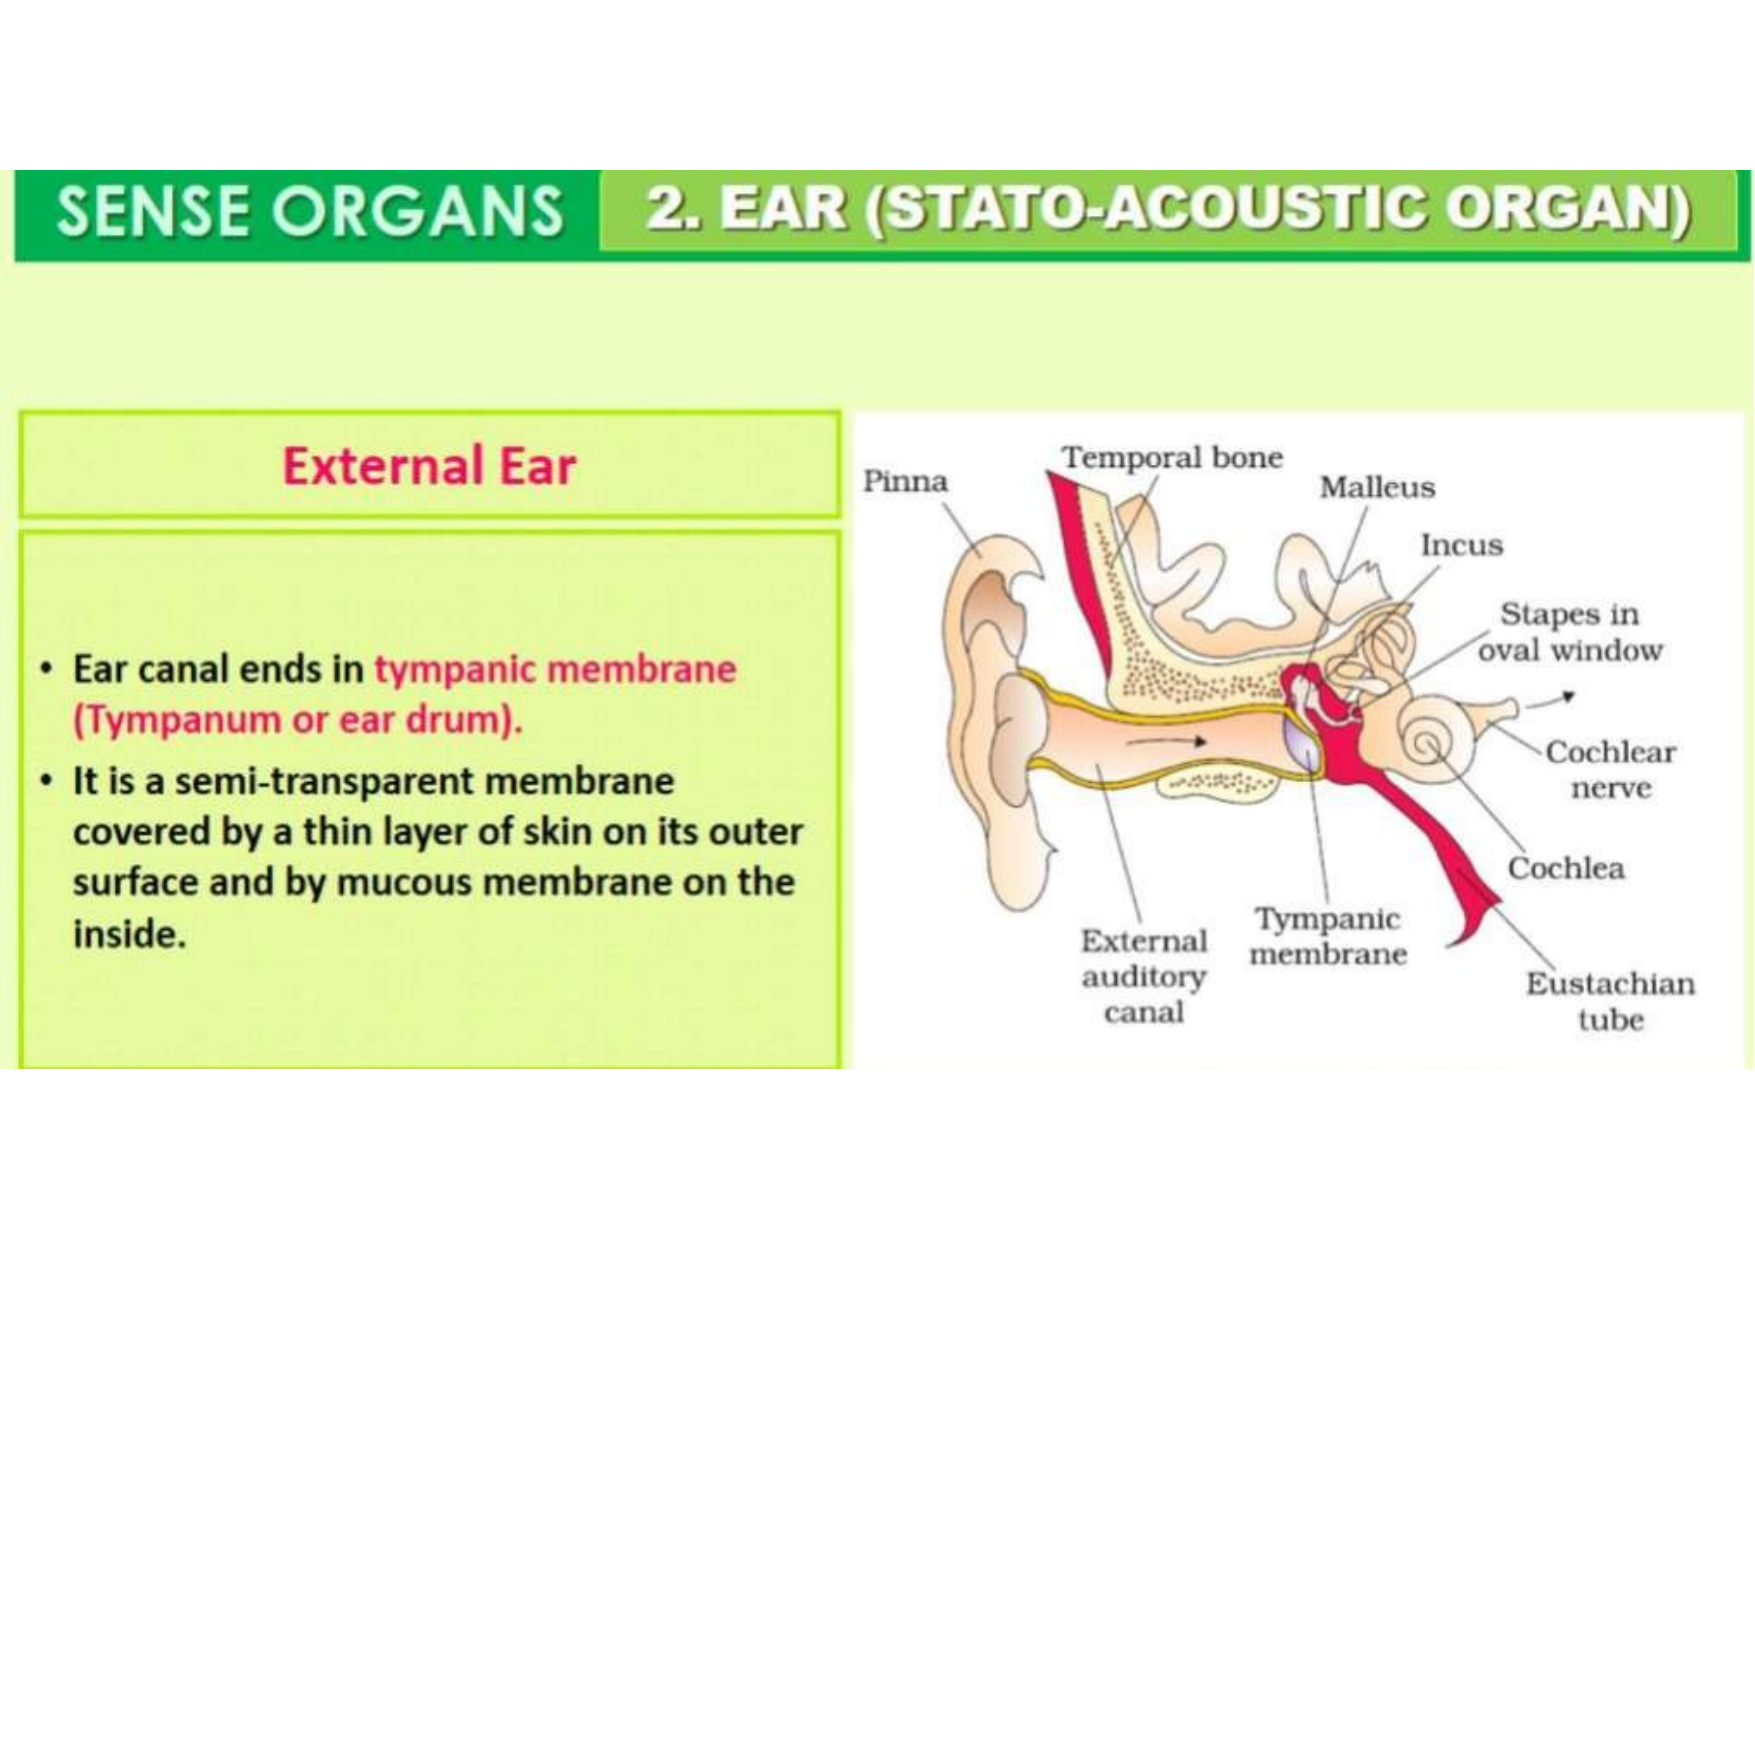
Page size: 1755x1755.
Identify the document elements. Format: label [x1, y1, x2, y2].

picture [0, 170, 1755, 1069]
